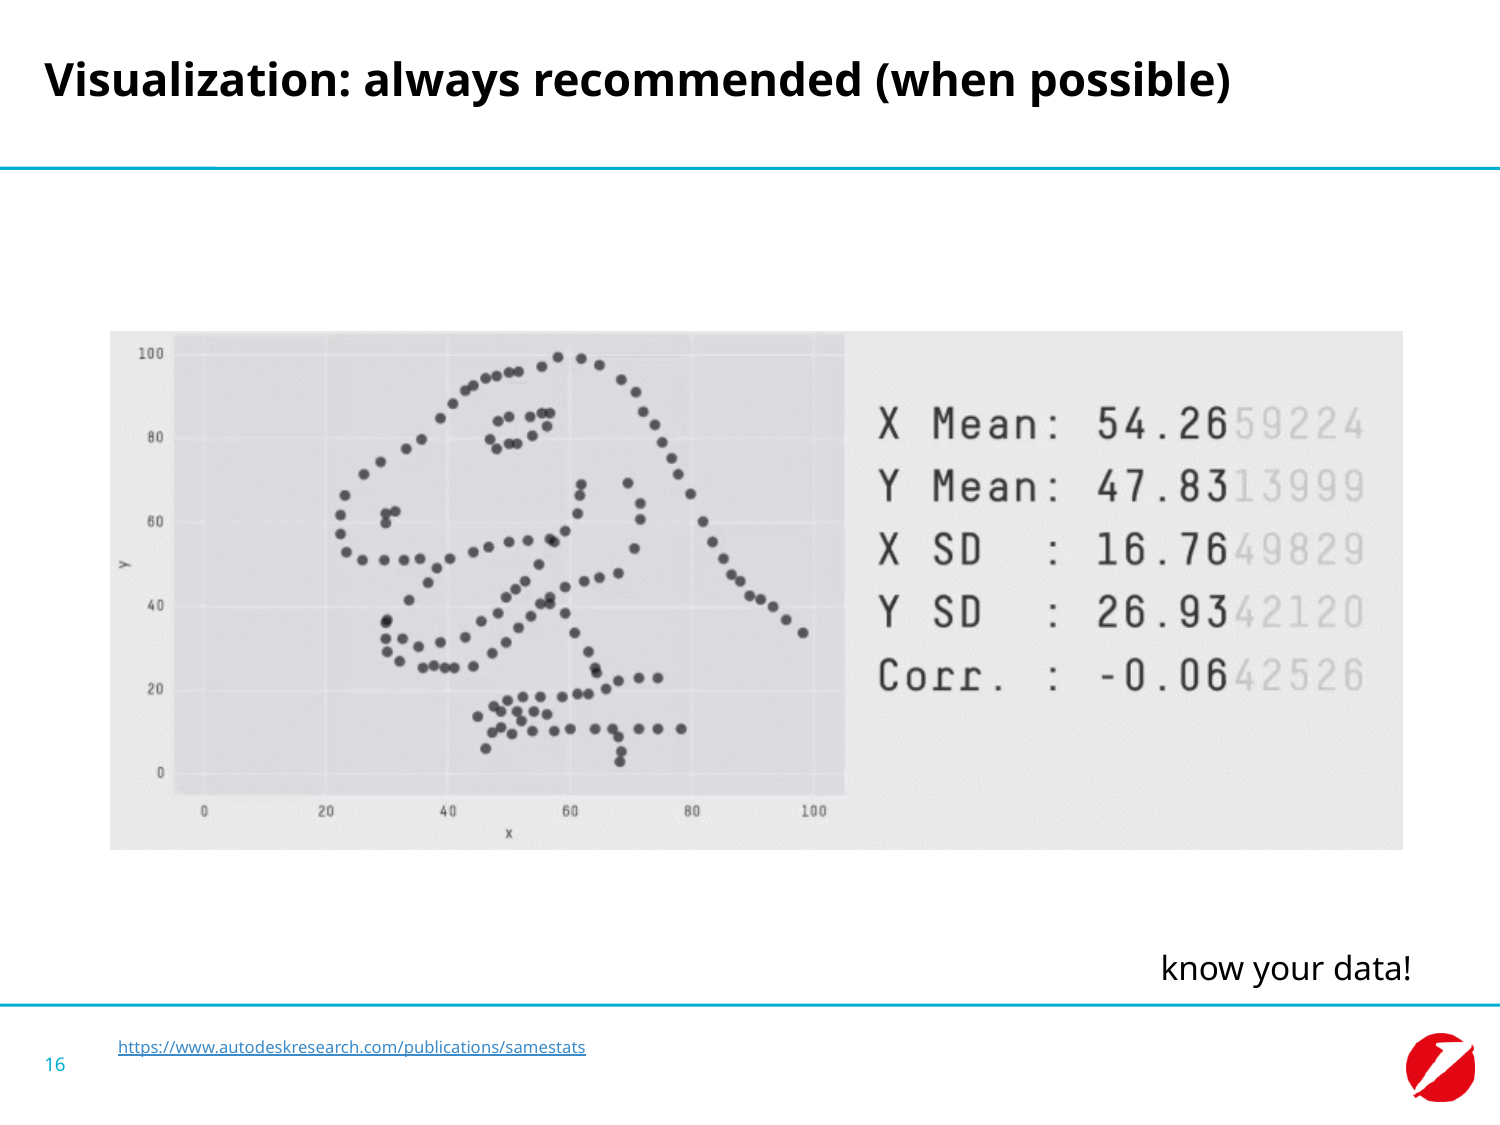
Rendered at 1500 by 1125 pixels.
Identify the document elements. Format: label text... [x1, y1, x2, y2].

list https://www.autodeskresearch.com/publications/samestats [118, 1036, 1382, 1096]
picture [1406, 1033, 1475, 1102]
text_box know your data! [858, 947, 1413, 1002]
title Visualization: always recommended (when possible) [44, 0, 1470, 166]
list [110, 330, 1403, 851]
slide_number 16 [44, 1036, 89, 1096]
